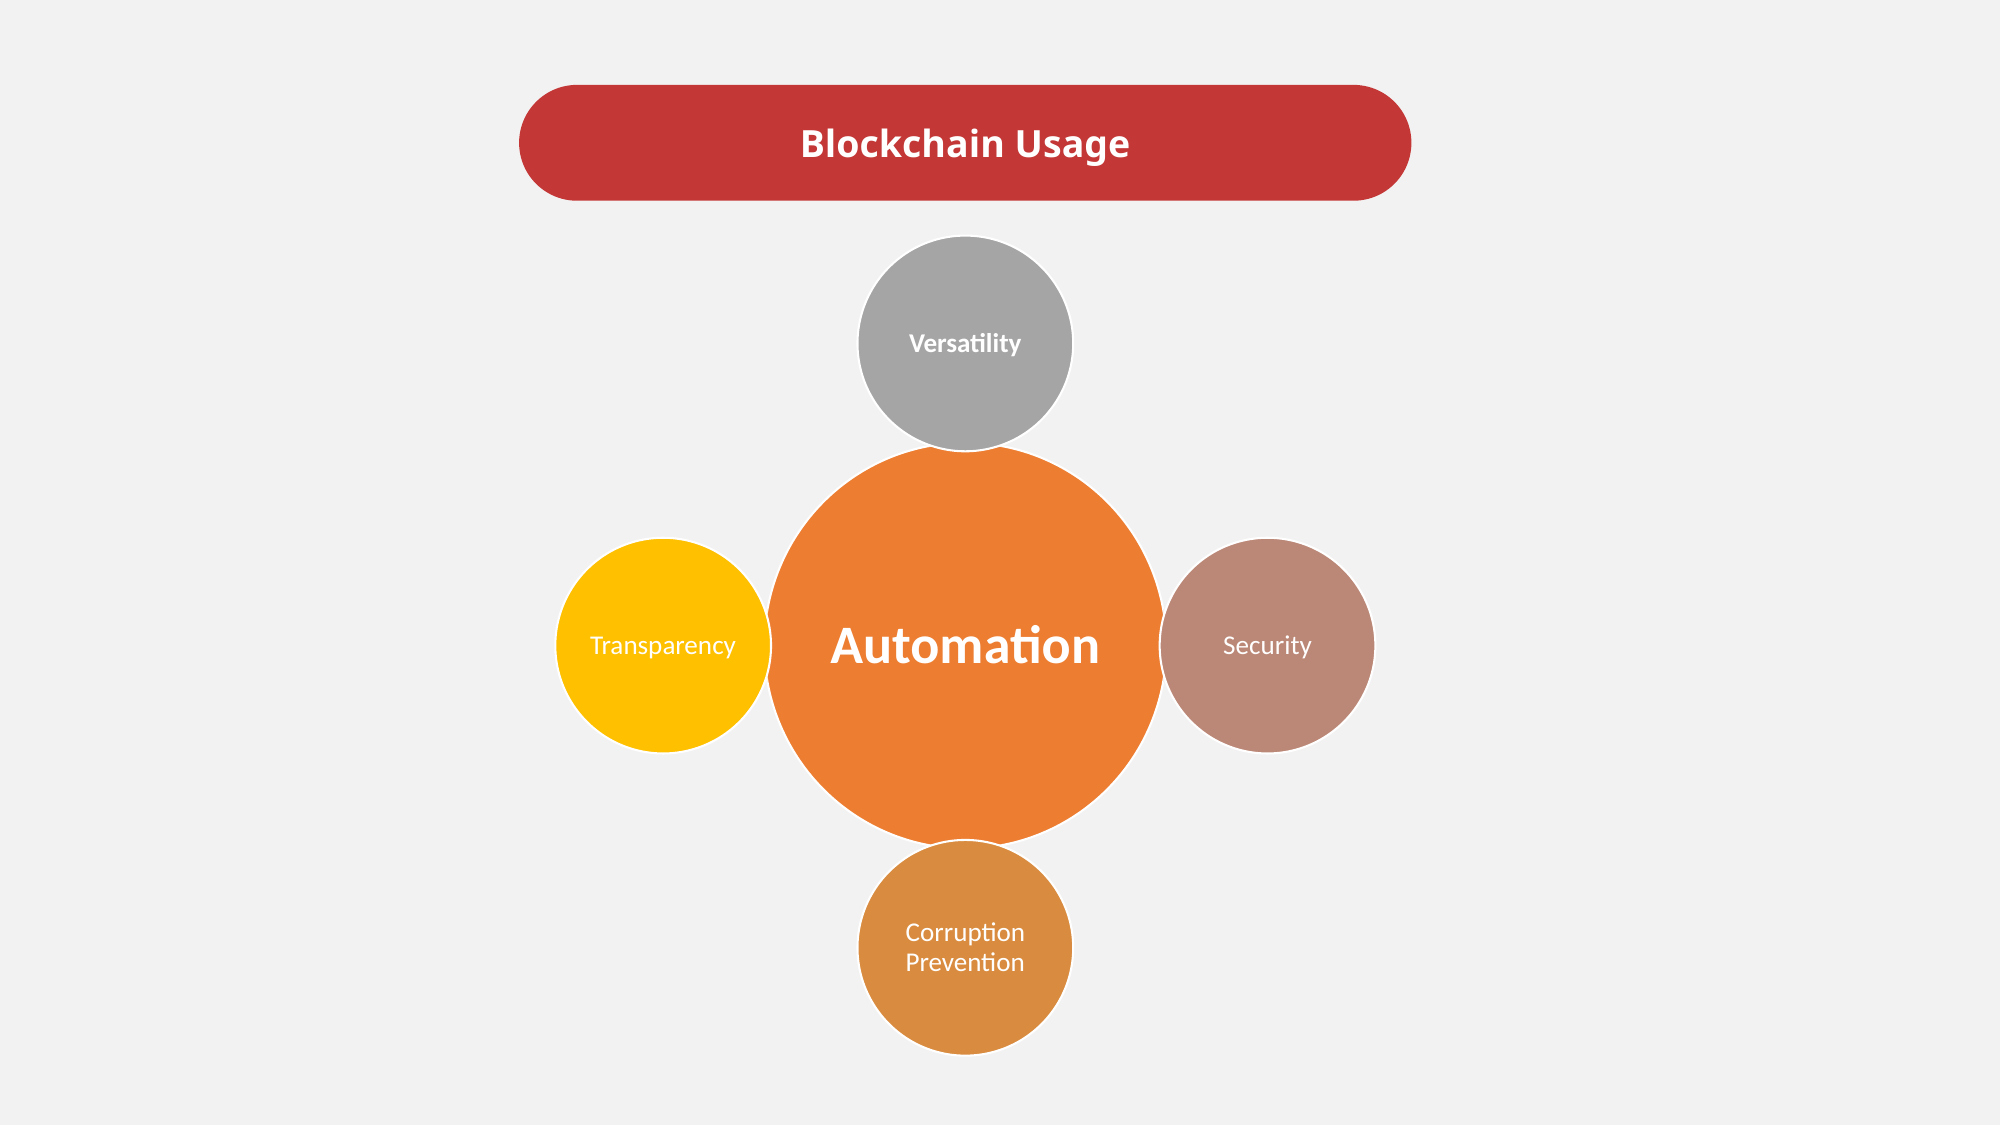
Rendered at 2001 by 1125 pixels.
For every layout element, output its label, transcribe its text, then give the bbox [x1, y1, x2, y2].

text_box Blockchain Usage [518, 83, 1413, 202]
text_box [227, 234, 1703, 1057]
